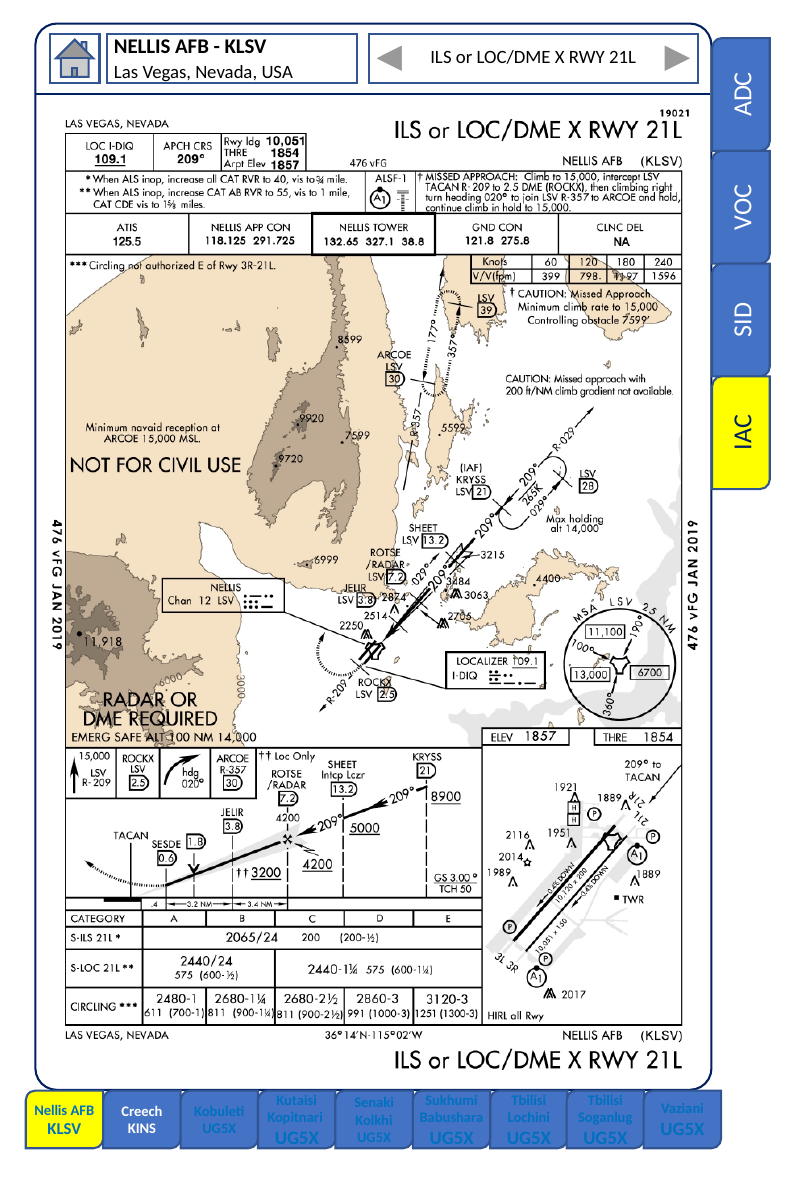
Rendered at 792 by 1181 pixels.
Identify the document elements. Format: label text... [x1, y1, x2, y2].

text_box Kobuleti UG5X [179, 1089, 260, 1150]
text_box Senaki Kolkhi UG5X [334, 1089, 414, 1150]
picture [41, 99, 706, 1070]
text_box VOC [711, 149, 771, 265]
text_box Creech KINS [102, 1089, 182, 1150]
text_box Sukhumi Babushara UG5X [411, 1089, 492, 1150]
text_box ADC [711, 37, 771, 152]
text_box Tbilisi Lochini UG5X [489, 1089, 569, 1150]
text_box NELLIS AFB - KLSV [108, 32, 357, 58]
list ILS or LOC/DME X RWY 21L [369, 32, 698, 83]
text_box SID [711, 262, 771, 378]
text_box Las Vegas, Nevada, USA [108, 58, 357, 85]
text_box IAC [711, 375, 771, 491]
text_box Vaziani UG5X [642, 1089, 723, 1150]
text_box Kutaisi Kopitnari UG5X [256, 1089, 337, 1150]
text_box Nellis AFB KLSV [24, 1089, 105, 1150]
text_box Tbilisi Soganlug UG5X [565, 1089, 646, 1150]
